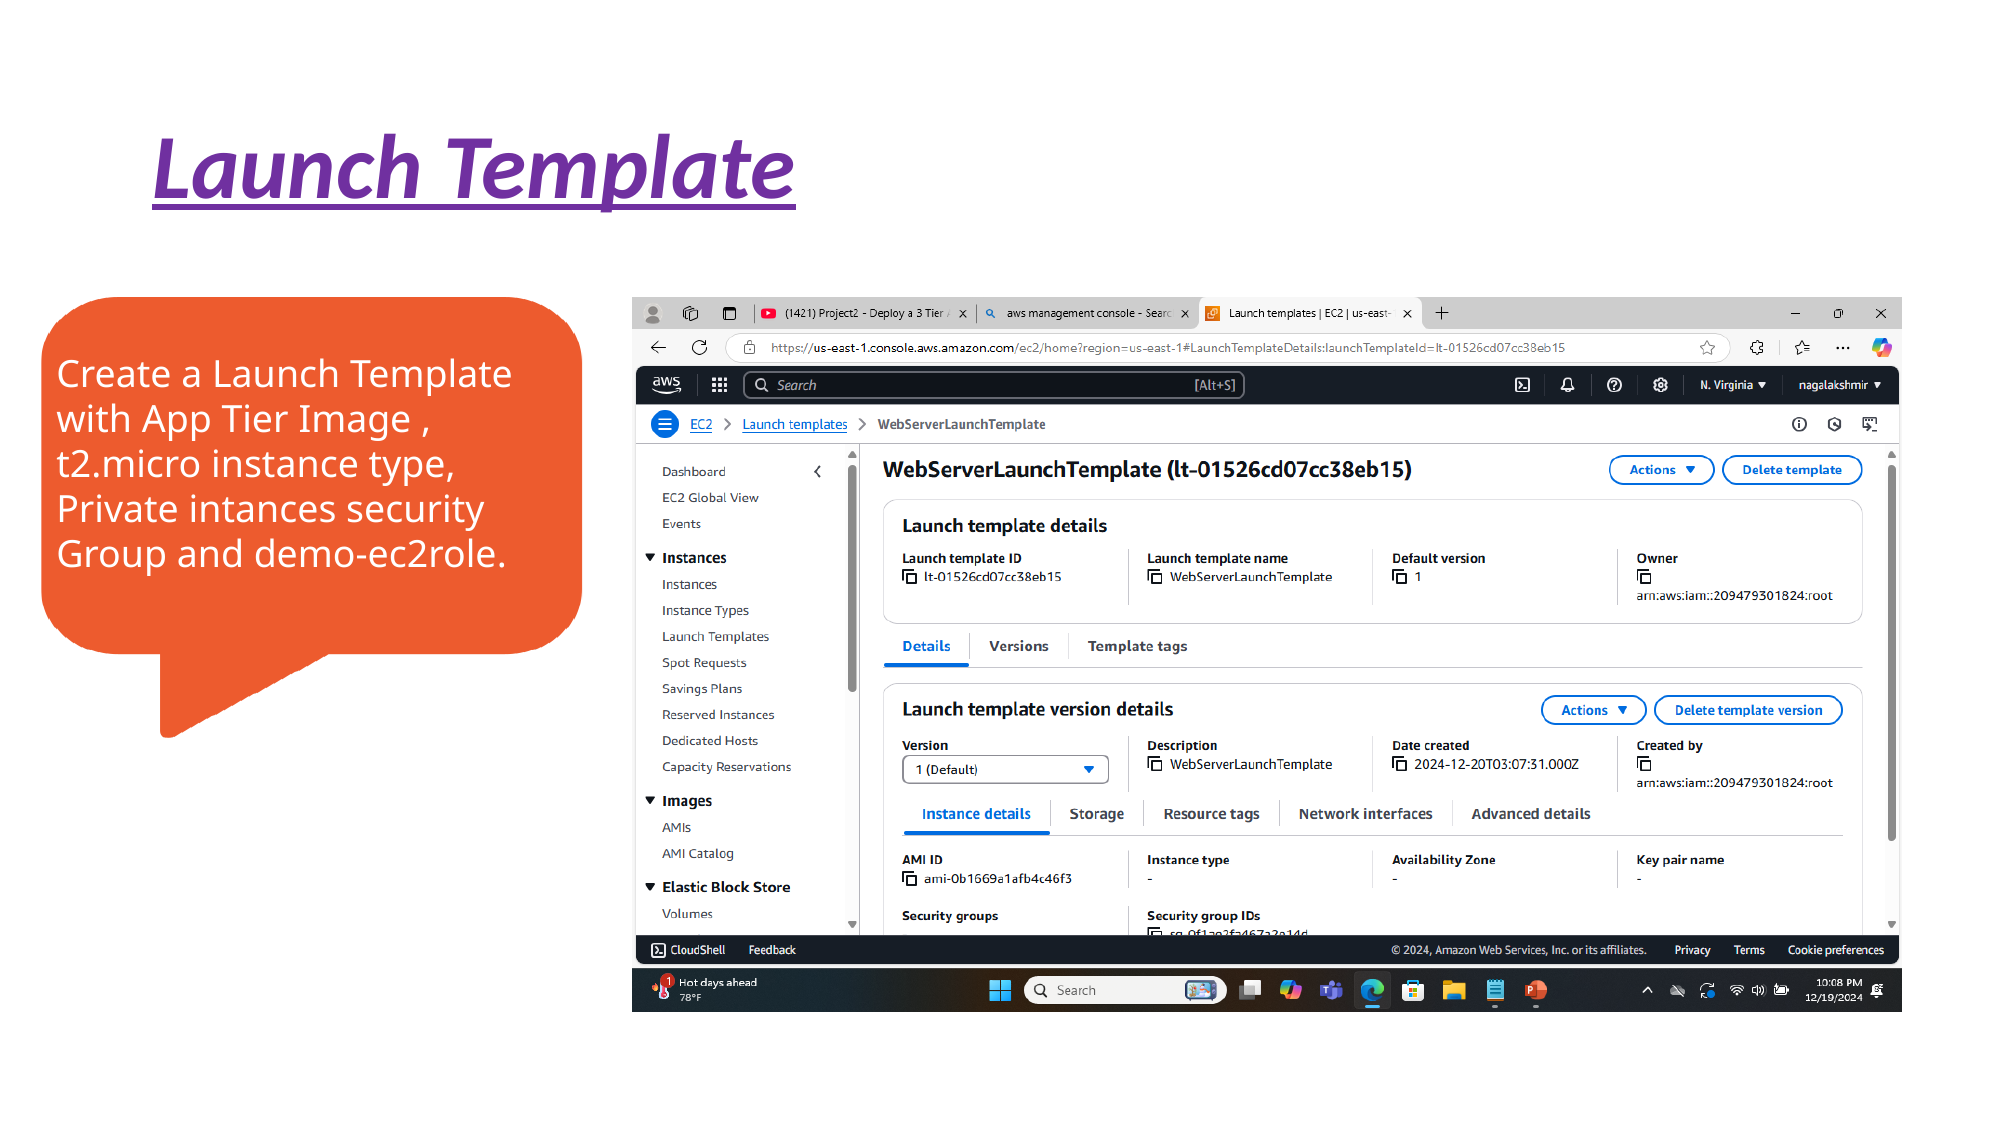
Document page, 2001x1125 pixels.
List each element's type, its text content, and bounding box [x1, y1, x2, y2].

text_box Create a Launch Template with App Tier Image , t2.micro instance type, Private intances security Group and demo-ec2role. [41, 297, 583, 738]
title Launch Template [137, 59, 1863, 278]
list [631, 297, 1903, 1013]
